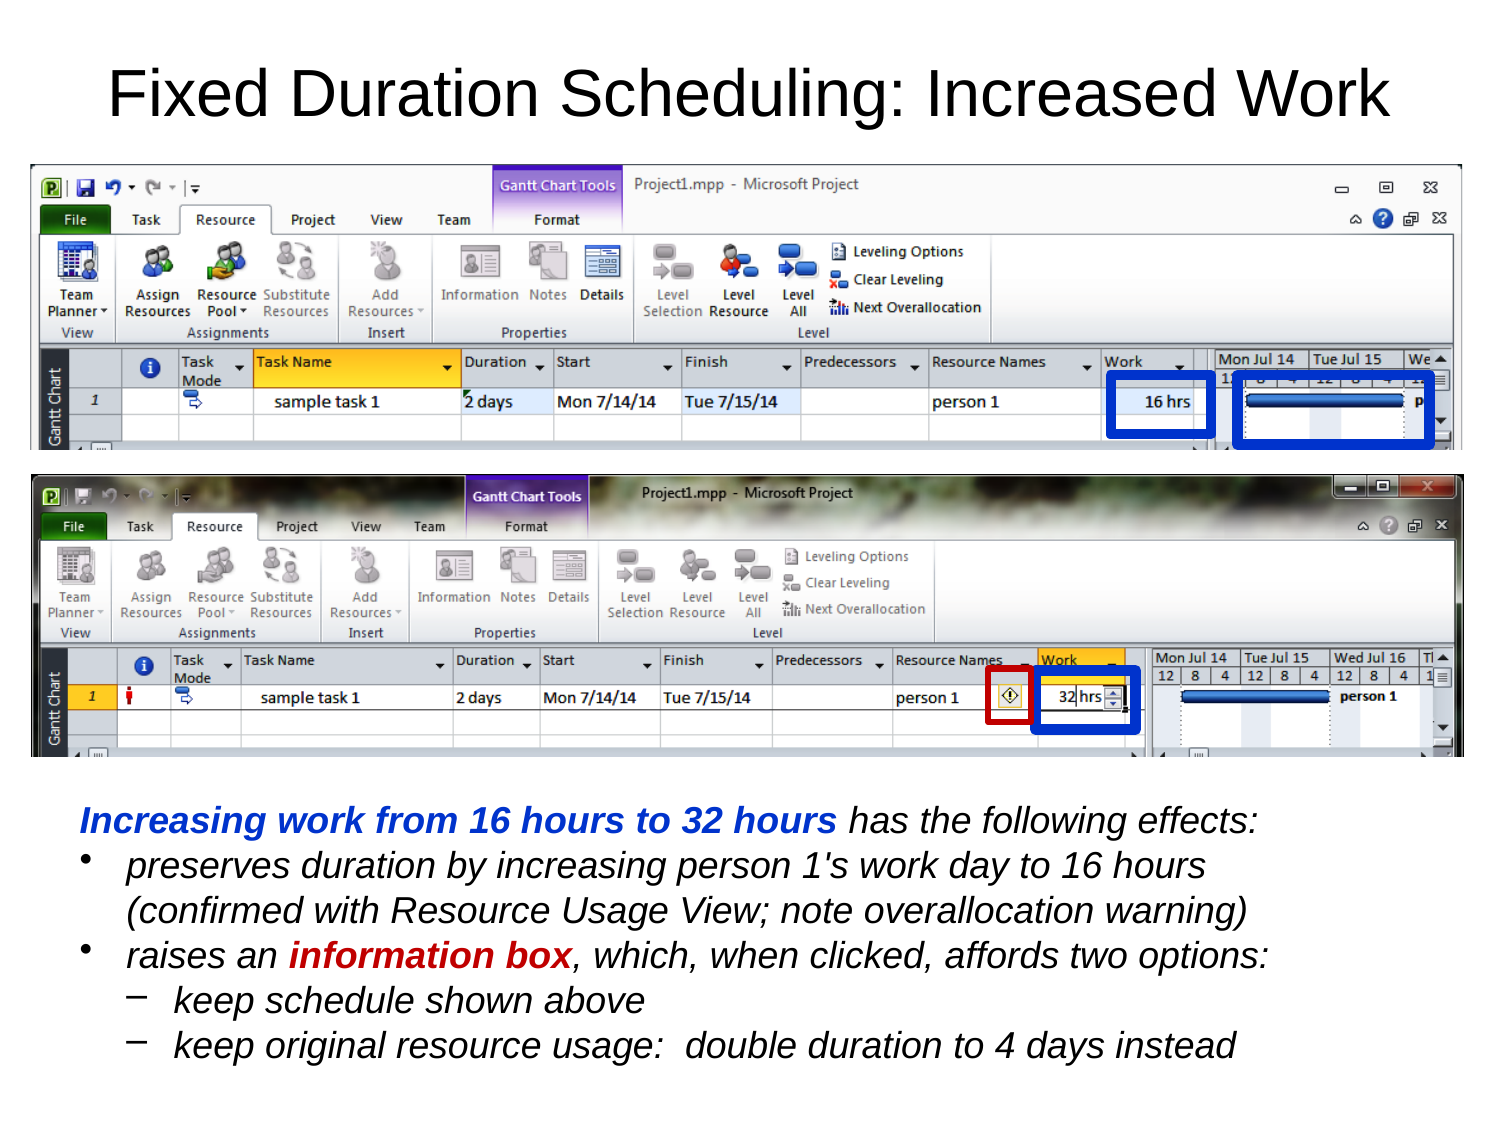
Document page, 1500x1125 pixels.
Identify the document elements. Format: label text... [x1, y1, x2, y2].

title Fixed Duration Scheduling: Increased Work [75, 45, 1425, 135]
picture [31, 474, 1464, 757]
text_box Increasing work from 16 hours to 32 hours has the following effects: preserves duration by increasing person 1's work day to 16 hours (confirmed with Resource Usage View; note overallocation warning) raises an information box, which, when clicked, affords two options: keep schedule shown above keep original resource usage: double duration to 4 days instead [64, 788, 1430, 1082]
picture [29, 164, 1463, 450]
